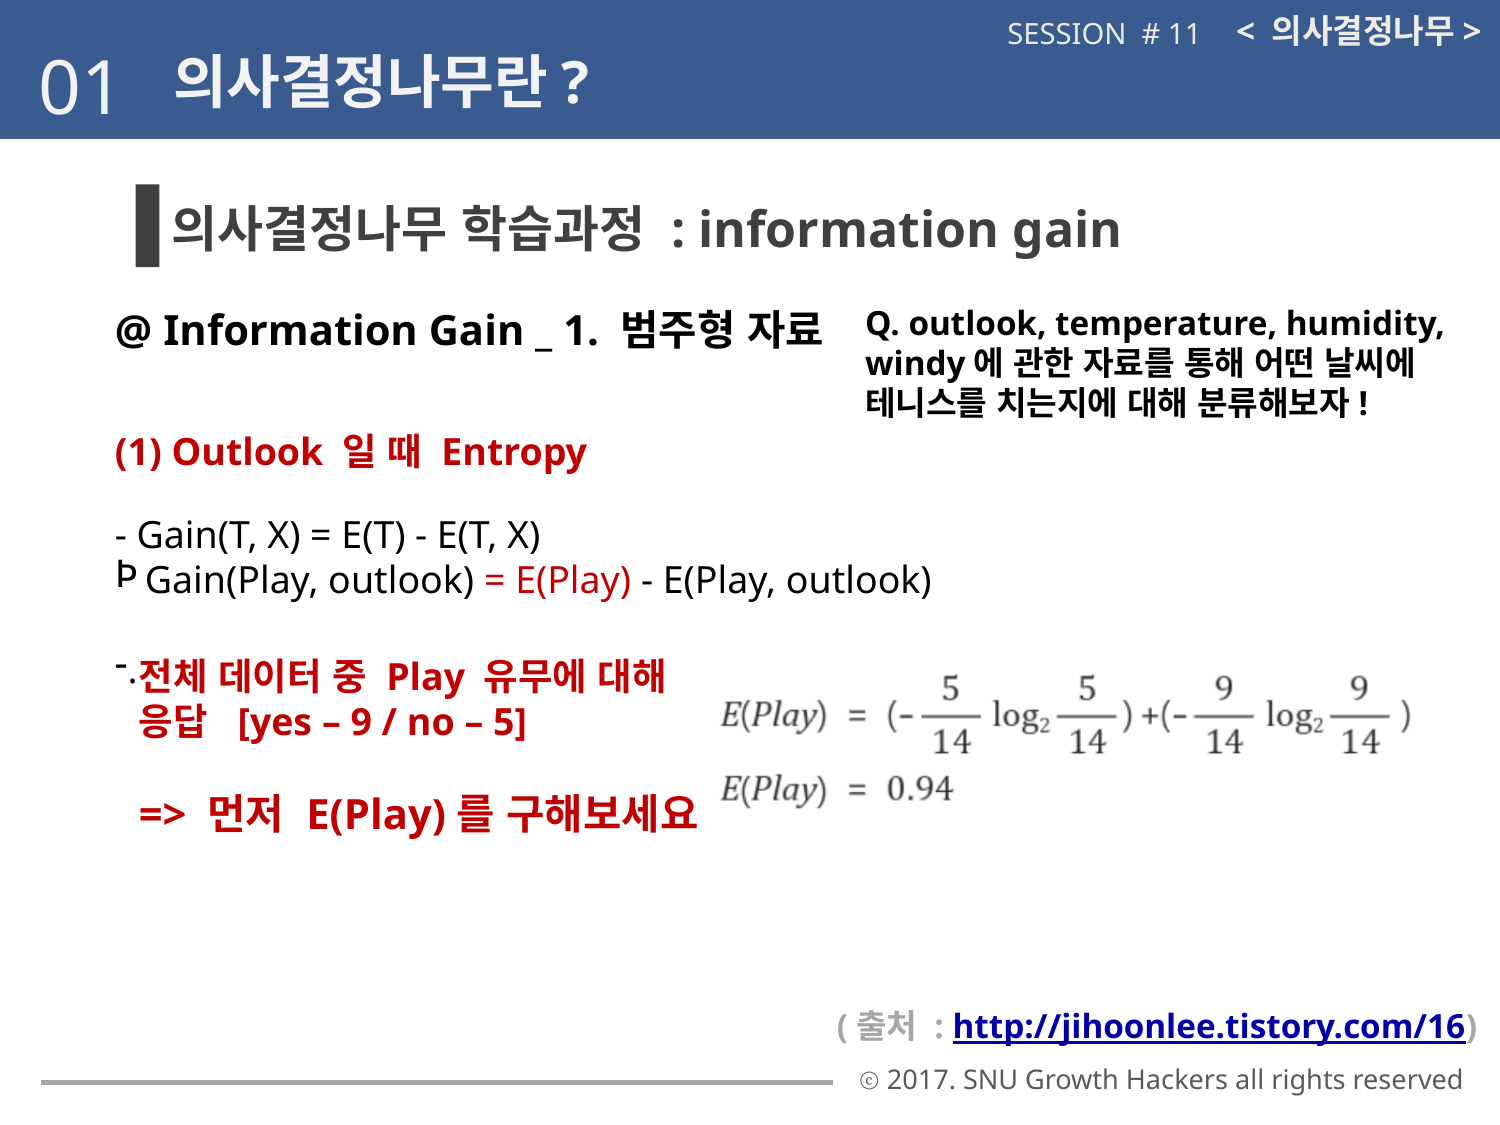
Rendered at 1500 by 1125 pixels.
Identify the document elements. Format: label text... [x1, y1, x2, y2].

text_box Q. outlook, temperature, humidity, windy에 관한 자료를 통해 어떤 날씨에 테니스를 치는지에 대해 분류해보자! [850, 294, 1483, 430]
text_box ⓒ 2017. SNU Growth Hackers all rights reserved [844, 1055, 1495, 1103]
text_box 01 [24, 75, 140, 138]
text_box @ Information Gain _ 1. 범주형 자료 [100, 296, 850, 361]
text_box (1) Outlook 일 때 Entropy [100, 420, 703, 481]
text_box [0, 75, 1500, 139]
text_box 의사결정나무란? [158, 75, 605, 123]
text_box [134, 182, 161, 269]
text_box 의사결정나무 학습과정 : information gain [156, 189, 1138, 265]
text_box 전체 데이터 중 Play 유무에 대해 응답 [yes – 9 / no – 5] => 먼저 E(Play)를 구해보세요! [123, 645, 739, 845]
picture [702, 656, 1461, 847]
text_box [0, 0, 1500, 75]
text_box - Gain(T, X) = E(T) - E(T, X) Gain(Play, outlook) = E(Play) - E(Play, outlook) . [100, 503, 1376, 744]
text_box (출처 : http://jihoonlee.tistory.com/16) [822, 998, 1492, 1098]
